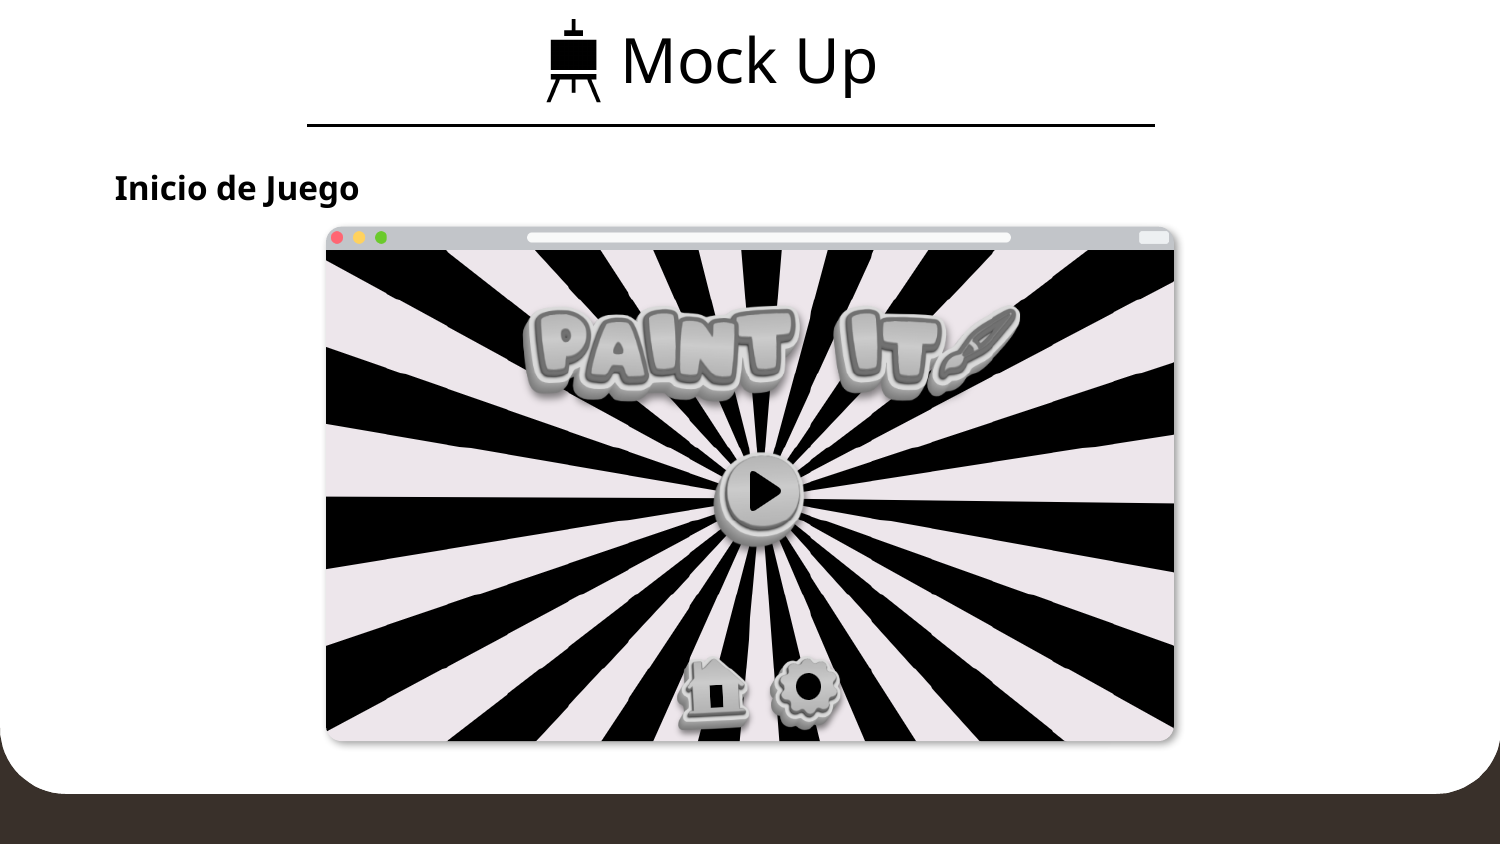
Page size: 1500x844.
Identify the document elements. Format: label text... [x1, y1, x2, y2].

title Mock Up [118, 6, 1382, 101]
subtitle Inicio de Juego [99, 152, 403, 213]
picture [325, 226, 1175, 742]
picture [528, 15, 619, 106]
